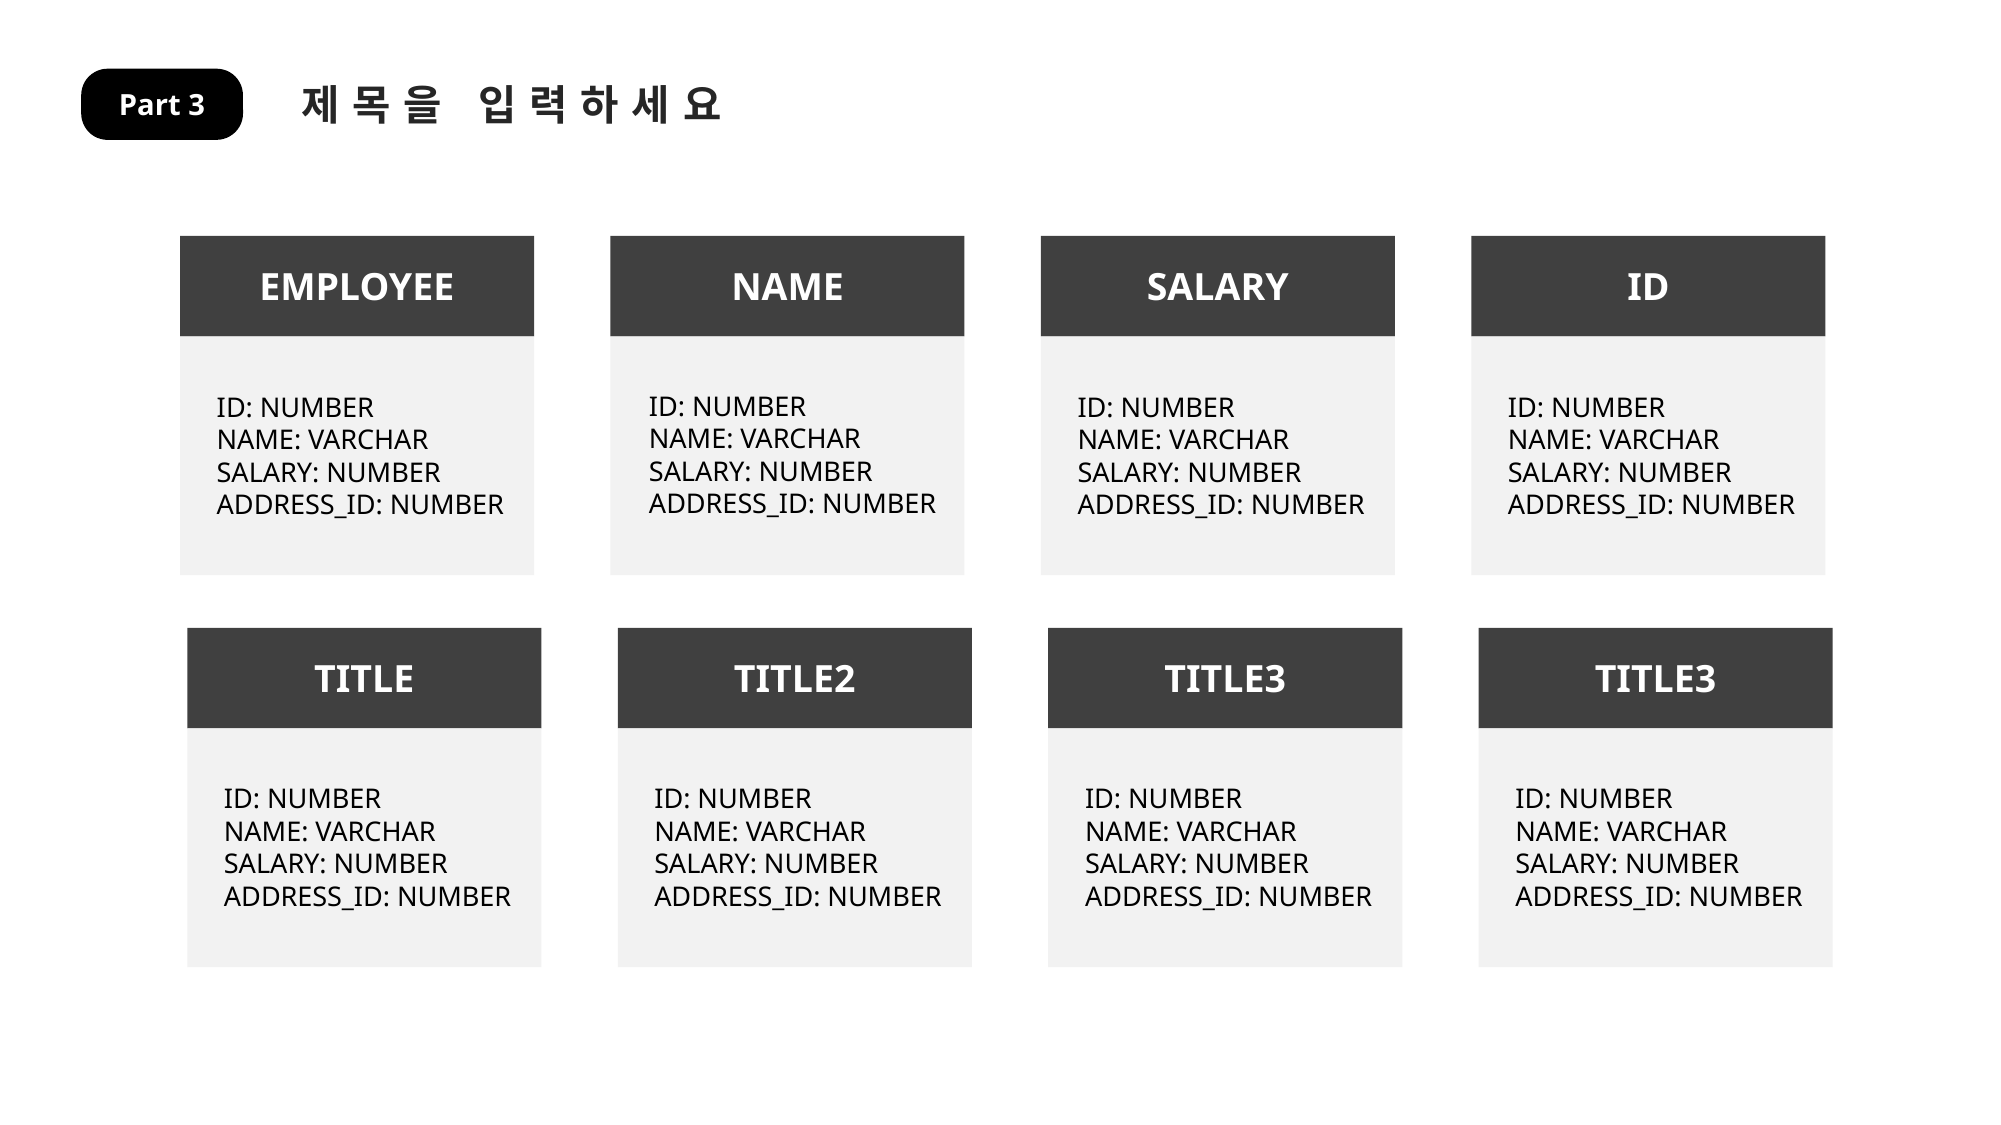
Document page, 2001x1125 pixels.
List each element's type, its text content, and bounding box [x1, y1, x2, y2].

text_box ID: NUMBER NAME: VARCHAR SALARY: NUMBER ADDRESS_ID: NUMBER [1062, 382, 1380, 528]
text_box ID: NUMBER NAME: VARCHAR SALARY: NUMBER ADDRESS_ID: NUMBER [634, 381, 952, 527]
text_box ID: NUMBER NAME: VARCHAR SALARY: NUMBER ADDRESS_ID: NUMBER [639, 774, 957, 920]
text_box [80, 67, 245, 141]
text_box ID: NUMBER NAME: VARCHAR SALARY: NUMBER ADDRESS_ID: NUMBER [201, 382, 519, 528]
text_box [609, 235, 965, 336]
text_box EMPLOYEE [244, 255, 470, 316]
text_box TITLE3 [1579, 647, 1732, 708]
text_box [179, 235, 535, 336]
text_box [1040, 336, 1396, 576]
text_box [1047, 727, 1403, 968]
text_box [617, 627, 973, 727]
text_box ID [1612, 255, 1685, 316]
text_box [179, 336, 535, 576]
text_box [1047, 627, 1403, 727]
text_box SALARY [1131, 255, 1304, 316]
text_box TITLE [299, 647, 430, 708]
text_box ID: NUMBER NAME: VARCHAR SALARY: NUMBER ADDRESS_ID: NUMBER [1070, 774, 1388, 920]
text_box [1040, 235, 1396, 336]
text_box TITLE2 [719, 647, 871, 708]
text_box TITLE3 [1149, 647, 1301, 708]
text_box [1478, 727, 1834, 968]
text_box ID: NUMBER NAME: VARCHAR SALARY: NUMBER ADDRESS_ID: NUMBER [1493, 382, 1811, 528]
text_box ID: NUMBER NAME: VARCHAR SALARY: NUMBER ADDRESS_ID: NUMBER [1500, 774, 1818, 920]
text_box [186, 627, 542, 727]
text_box [617, 727, 973, 968]
text_box 제목을 입력하세요 [286, 71, 737, 137]
text_box [1470, 235, 1826, 336]
text_box [609, 336, 965, 576]
text_box [186, 727, 542, 968]
text_box Part 3 [104, 79, 221, 129]
text_box NAME [716, 255, 859, 316]
text_box ID: NUMBER NAME: VARCHAR SALARY: NUMBER ADDRESS_ID: NUMBER [209, 774, 527, 920]
text_box [1470, 336, 1826, 576]
text_box [1478, 627, 1834, 727]
